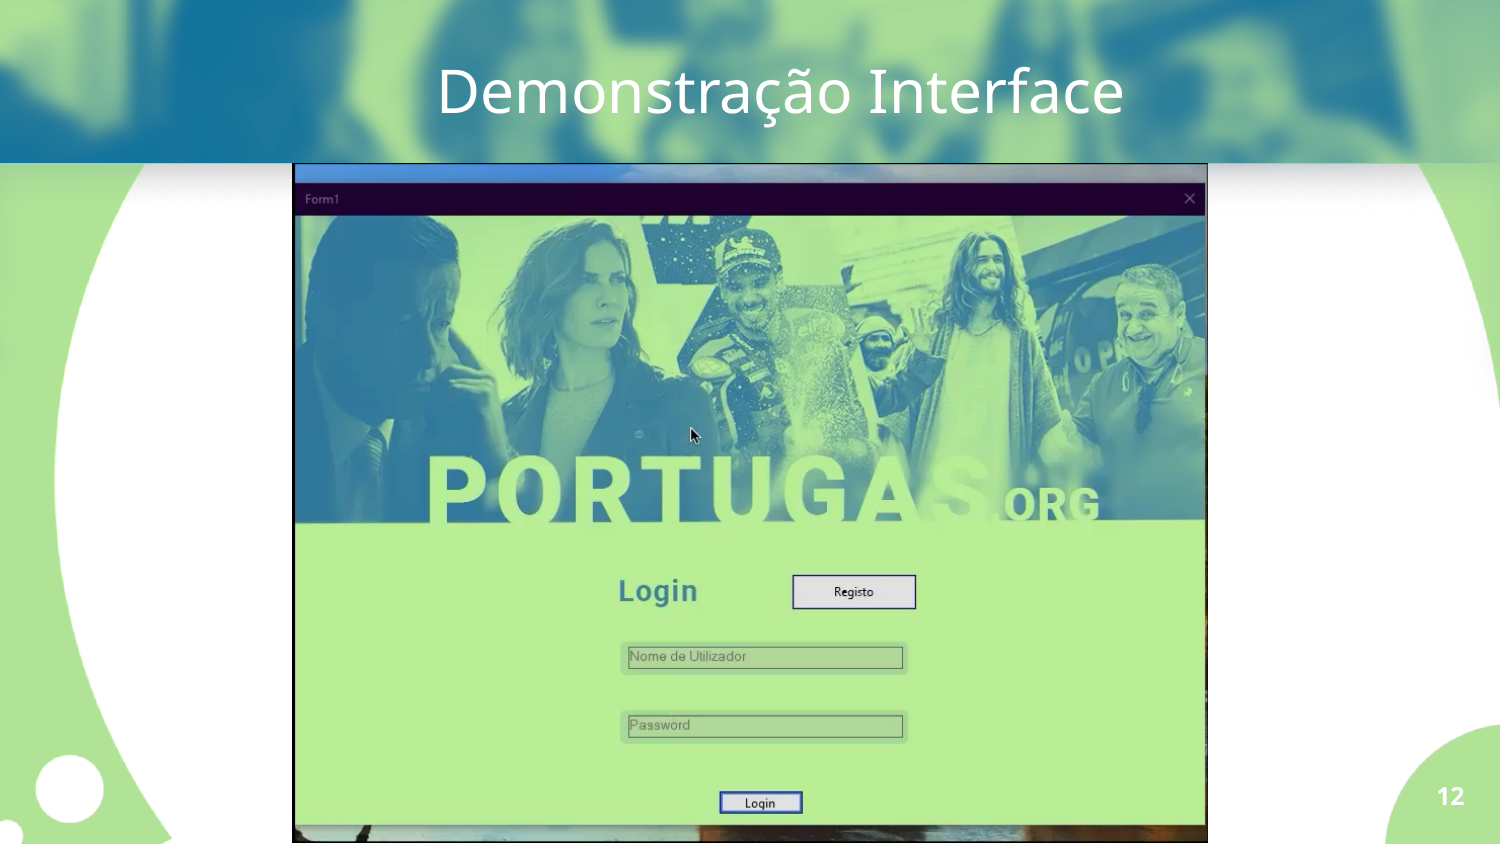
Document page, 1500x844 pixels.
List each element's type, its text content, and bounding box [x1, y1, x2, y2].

slide_number 12 [1389, 764, 1480, 830]
title Demonstração Interface [174, 38, 1389, 132]
picture [0, 0, 1500, 844]
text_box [290, 162, 1209, 844]
